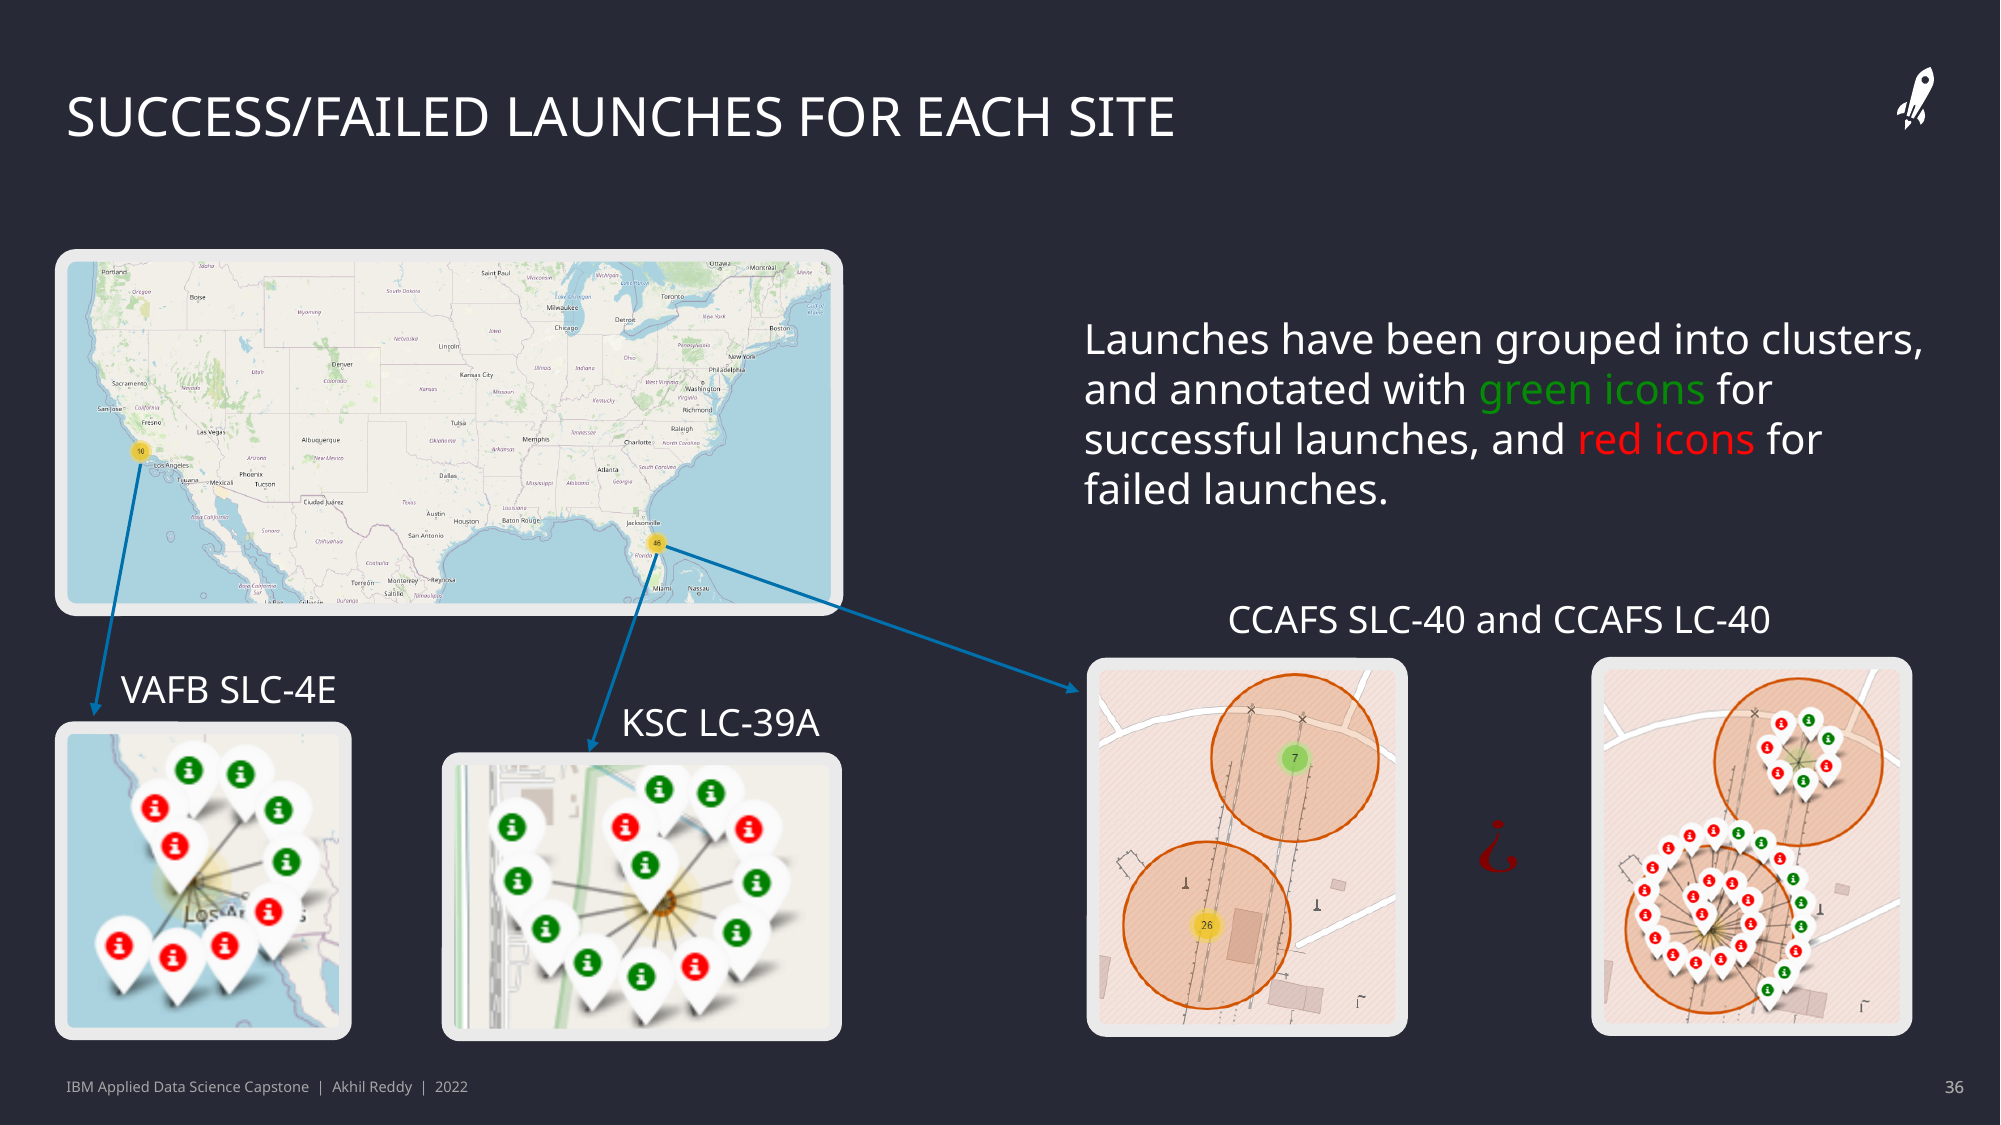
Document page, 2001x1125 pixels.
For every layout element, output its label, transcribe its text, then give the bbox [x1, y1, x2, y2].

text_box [665, 546, 1080, 692]
list Launches have been grouped into clusters, and annotated with green icons for successful launches, and red icons for failed launches. [1083, 237, 1938, 589]
picture [448, 758, 836, 1035]
picture [1597, 663, 1907, 1030]
text_box KSC LC-39A [658, 691, 837, 752]
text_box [93, 463, 141, 716]
picture [1093, 663, 1402, 1031]
text_box VAFB SLC-4E [86, 658, 371, 718]
picture [61, 727, 346, 1034]
title SUCCESS/FAILED LAUNCHES FOR EACH SITE [66, 30, 1863, 149]
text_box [588, 553, 658, 753]
picture [61, 255, 838, 610]
text_box CCAFS SLC-40 and CCAFS LC-40 [1093, 588, 1907, 649]
